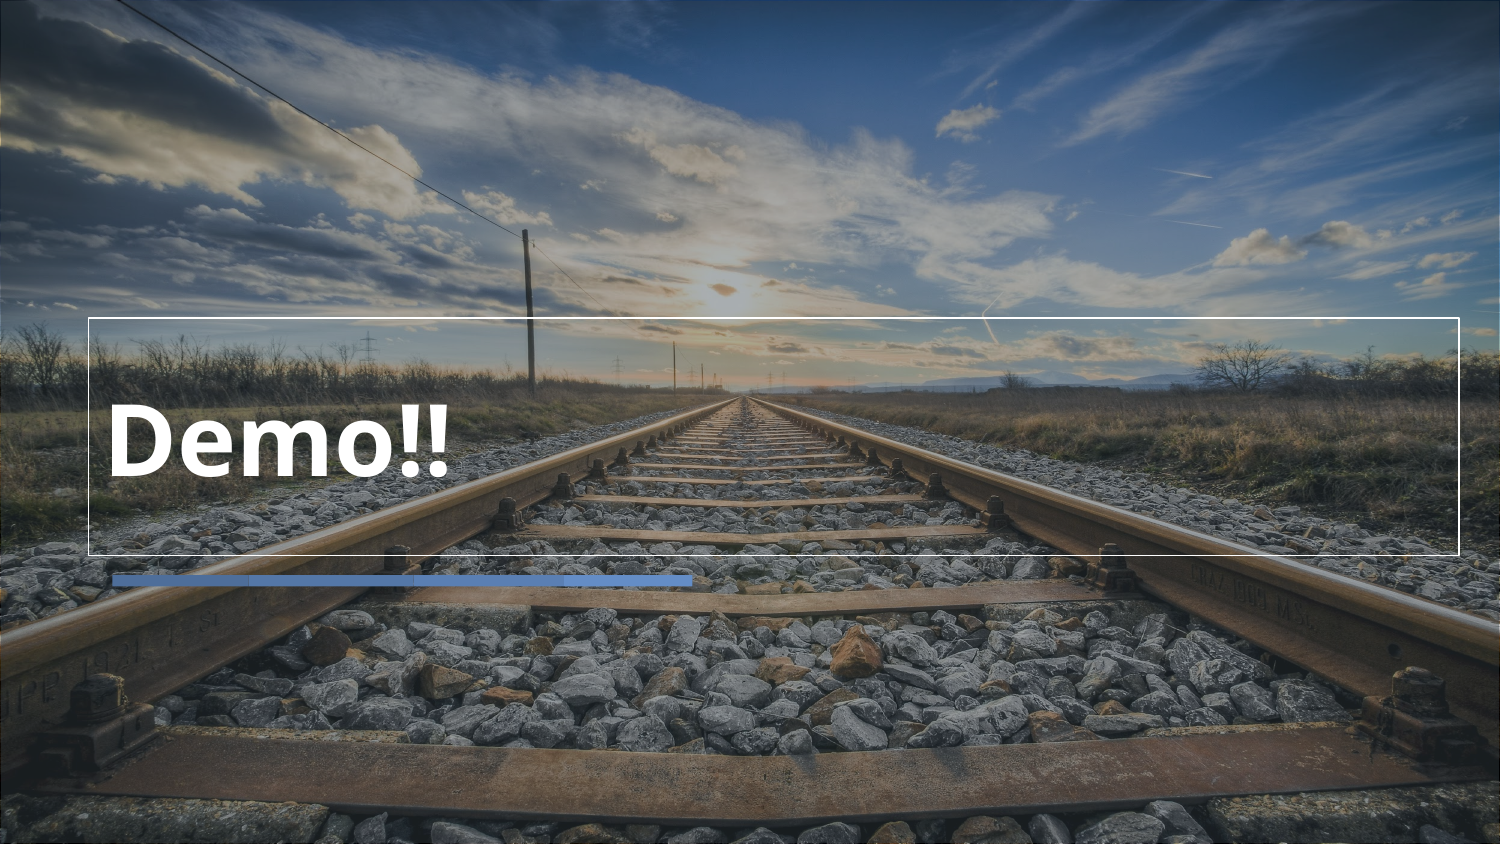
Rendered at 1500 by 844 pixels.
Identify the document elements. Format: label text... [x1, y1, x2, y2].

title Demo!! [88, 318, 1459, 556]
picture [0, 0, 1500, 844]
